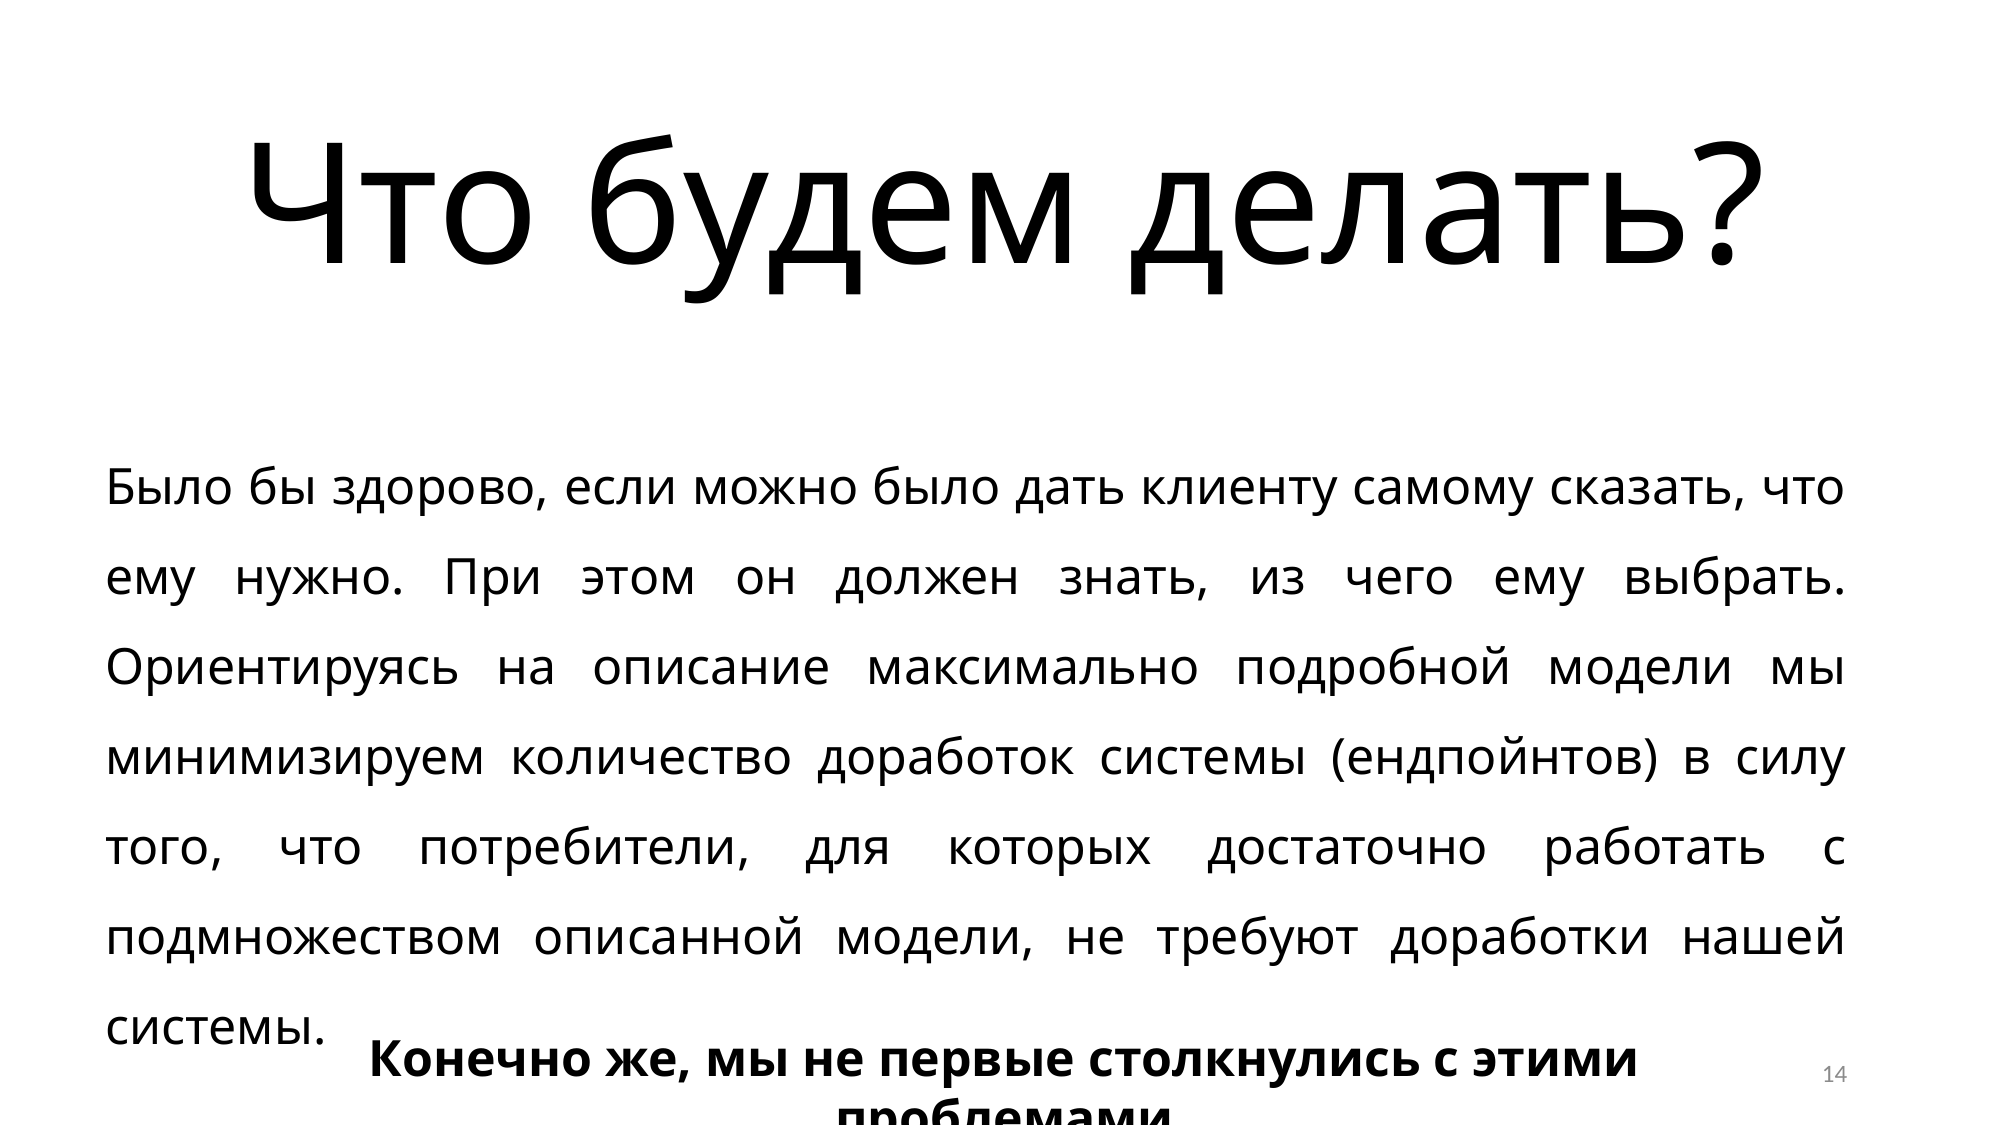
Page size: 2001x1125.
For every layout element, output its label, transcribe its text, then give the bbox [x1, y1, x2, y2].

text_box Было бы здорово, если можно было дать клиенту самому сказать, что ему нужно. При этом он должен знать, из чего ему выбрать. Ориентируясь на описание максимально подробной модели мы минимизируем количество доработок системы (ендпойнтов) в силу того, что потребители, для которых достаточно работать с подмножеством описанной модели, не требуют доработки нашей системы. [90, 417, 1862, 1062]
slide_number 14 [1412, 1042, 1863, 1103]
text_box Что будем делать? [226, 87, 1783, 305]
text_box Конечно же, мы не первые столкнулись с этими проблемами [261, 1019, 1748, 1125]
